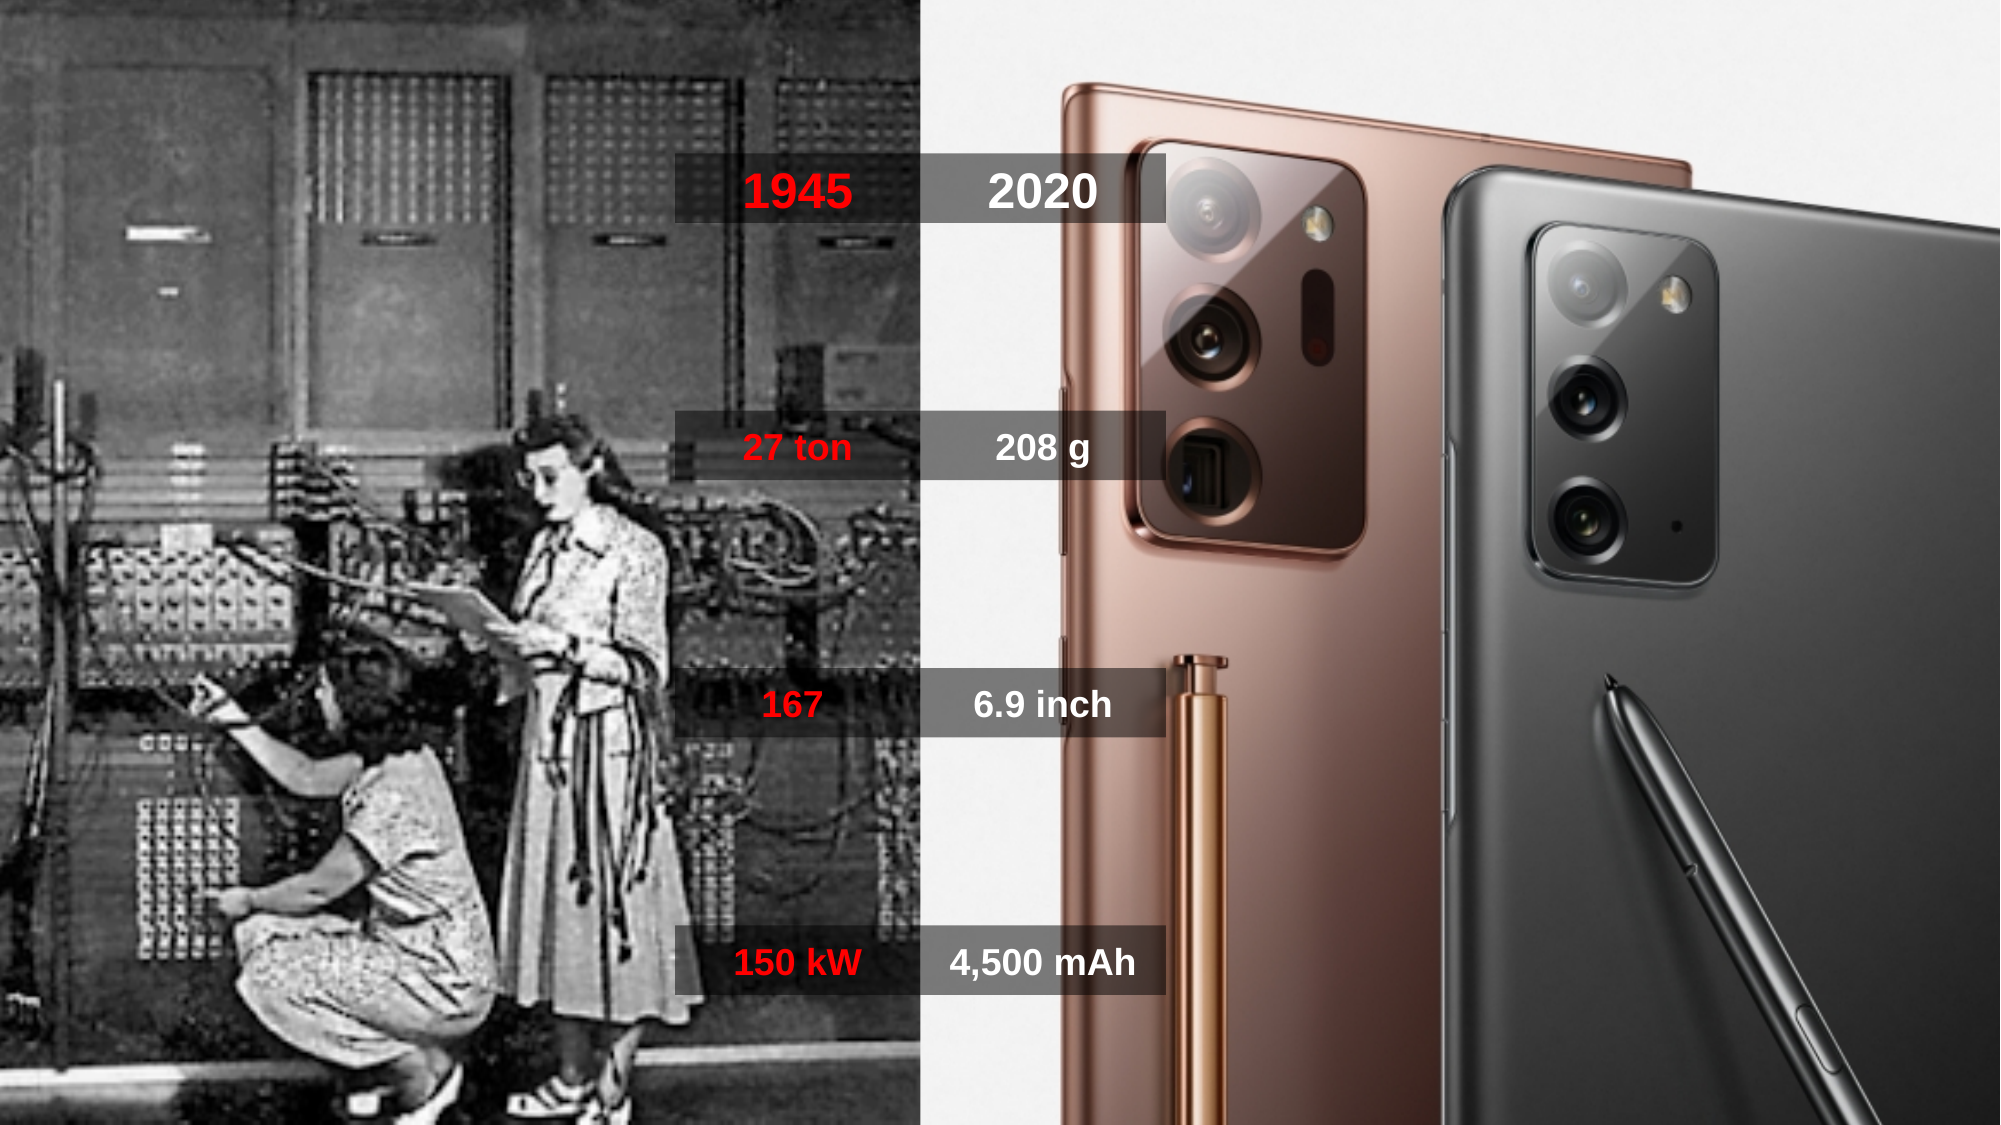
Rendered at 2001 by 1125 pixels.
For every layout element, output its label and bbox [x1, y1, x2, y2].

text_box [674, 925, 1166, 995]
picture [0, 0, 2000, 1125]
text_box [674, 153, 1166, 223]
text_box [674, 410, 1166, 481]
text_box [674, 667, 1166, 738]
